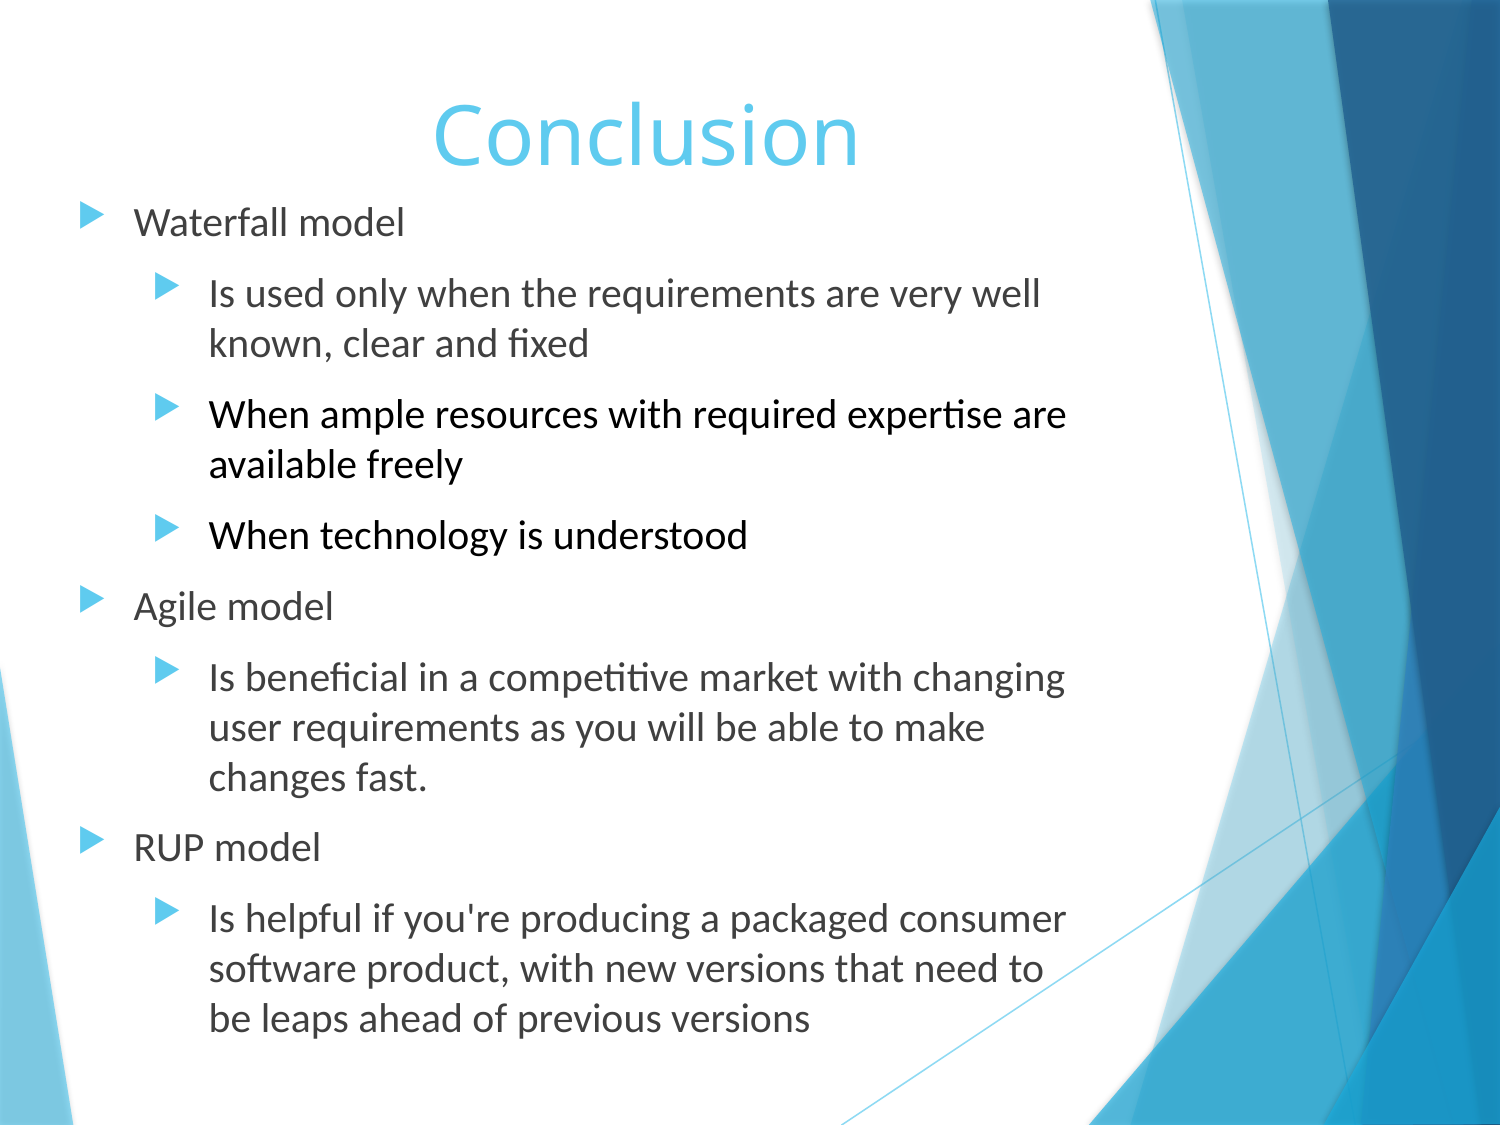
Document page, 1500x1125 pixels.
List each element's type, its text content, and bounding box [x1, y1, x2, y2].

title Conclusion [0, 75, 1294, 250]
text_box Waterfall model Is used only when the requirements are very well known, clear and fixed When ample resources with required expertise are available freely When technology is understood Agile model Is beneficial in a competitive market with changing user requirements as you will be able to make changes fast. RUP model Is helpful if you're producing a packaged consumer software product, with new versions that need to be leaps ahead of previous versions [62, 187, 1100, 1049]
